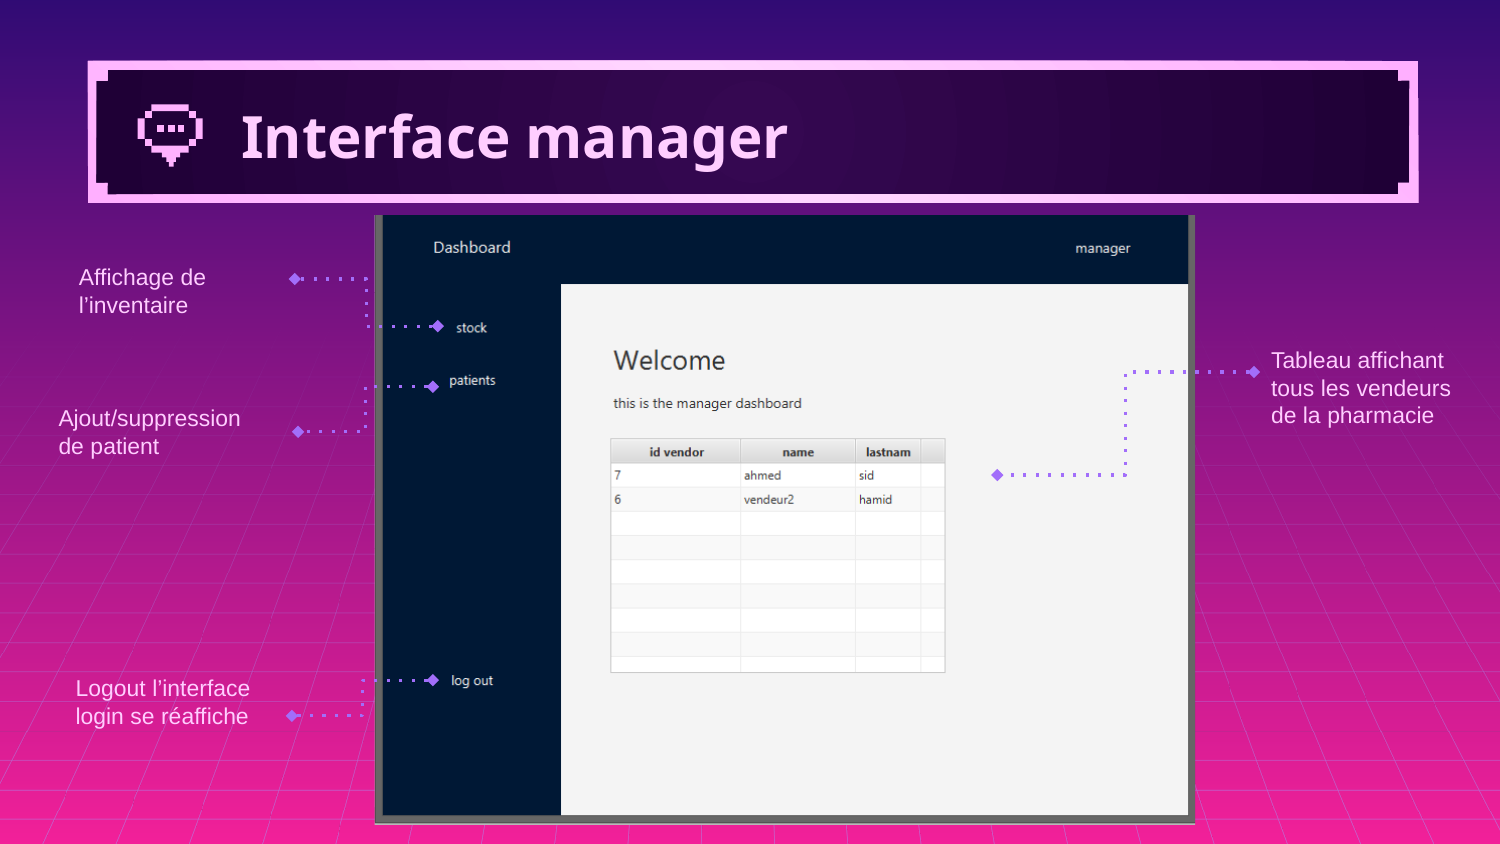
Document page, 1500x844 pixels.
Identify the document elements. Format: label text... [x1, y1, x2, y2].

text_box Ajout/suppression de patient [43, 396, 278, 467]
title Interface manager [225, 88, 1382, 183]
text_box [996, 371, 1255, 476]
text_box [294, 278, 438, 327]
text_box Tableau affichant tous les vendeurs de la pharmacie [1256, 338, 1491, 436]
text_box Logout l’interface login se réaffiche [60, 666, 295, 737]
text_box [297, 386, 434, 433]
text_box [137, 104, 203, 167]
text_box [291, 679, 434, 717]
text_box Affichage de l’inventaire [64, 255, 299, 326]
picture [374, 215, 1196, 826]
